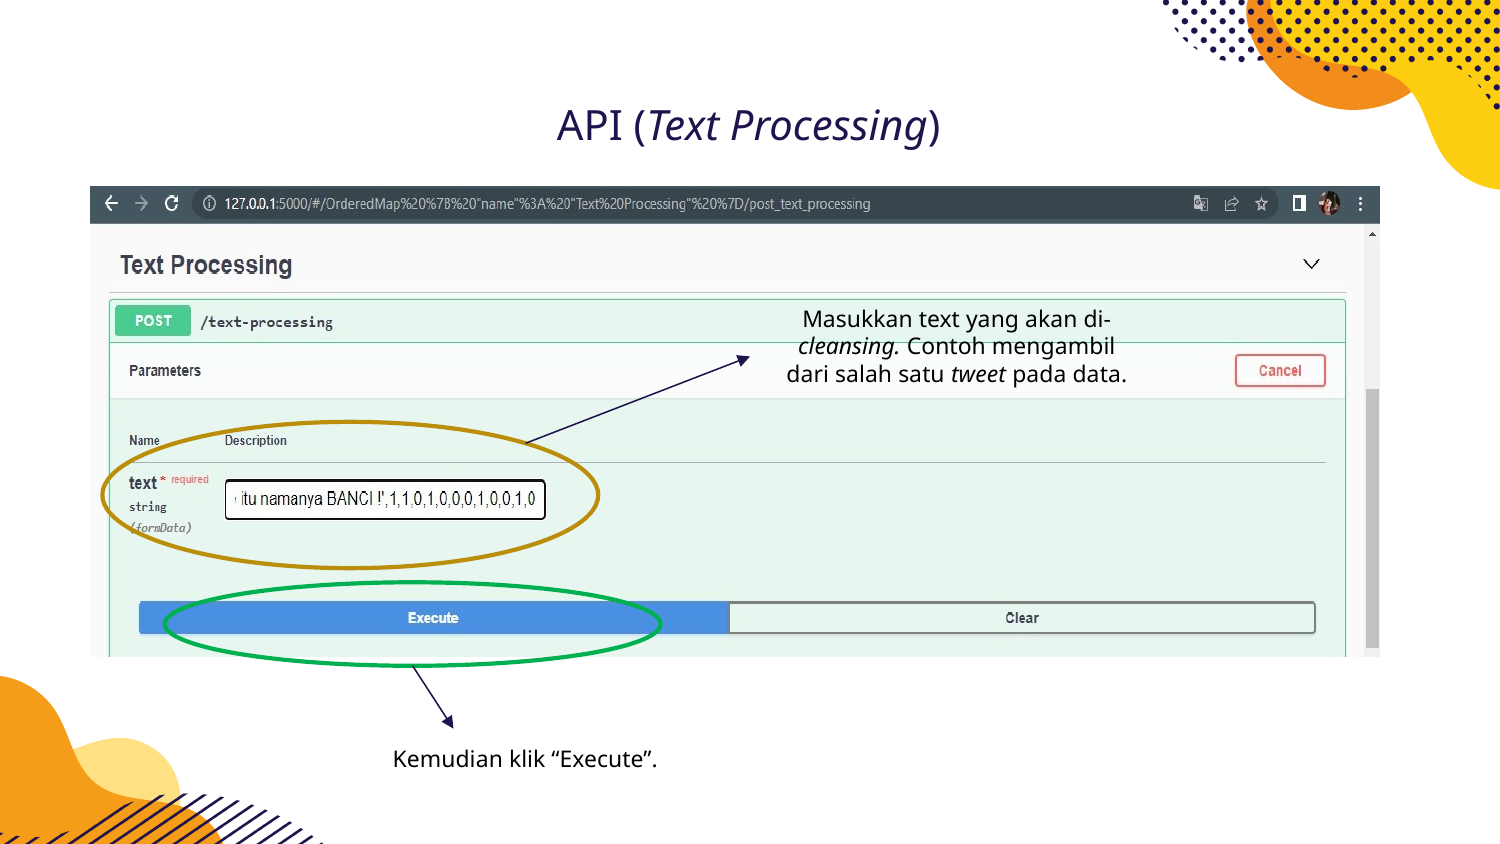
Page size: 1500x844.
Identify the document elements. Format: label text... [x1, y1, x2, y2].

title API (Text Processing) [150, 83, 1348, 178]
text_box Kemudian klik “Execute”. [337, 737, 714, 780]
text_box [412, 665, 454, 729]
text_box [525, 356, 751, 444]
picture [0, 0, 1500, 844]
